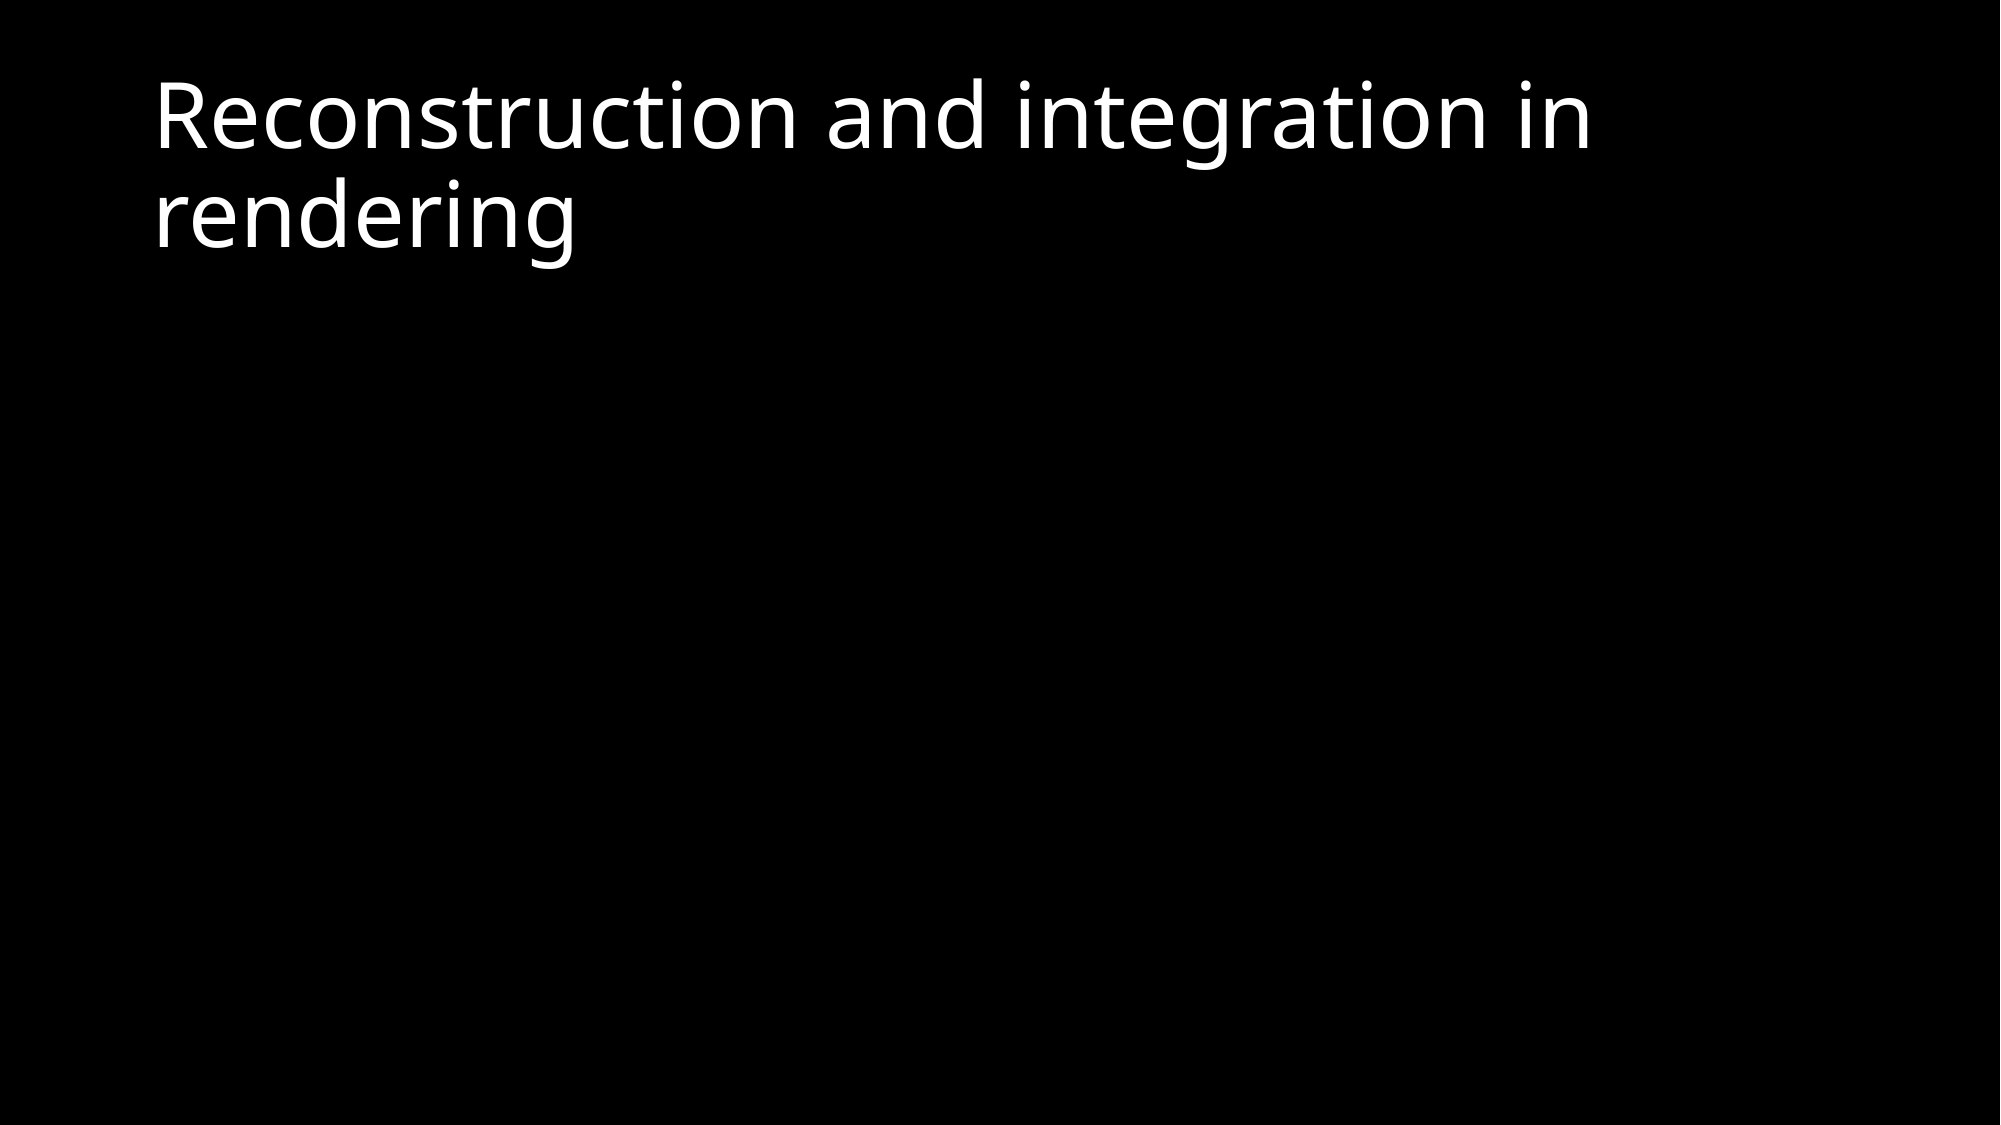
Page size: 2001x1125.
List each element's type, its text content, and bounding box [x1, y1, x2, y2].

title Reconstruction and integration in rendering [137, 59, 1863, 278]
